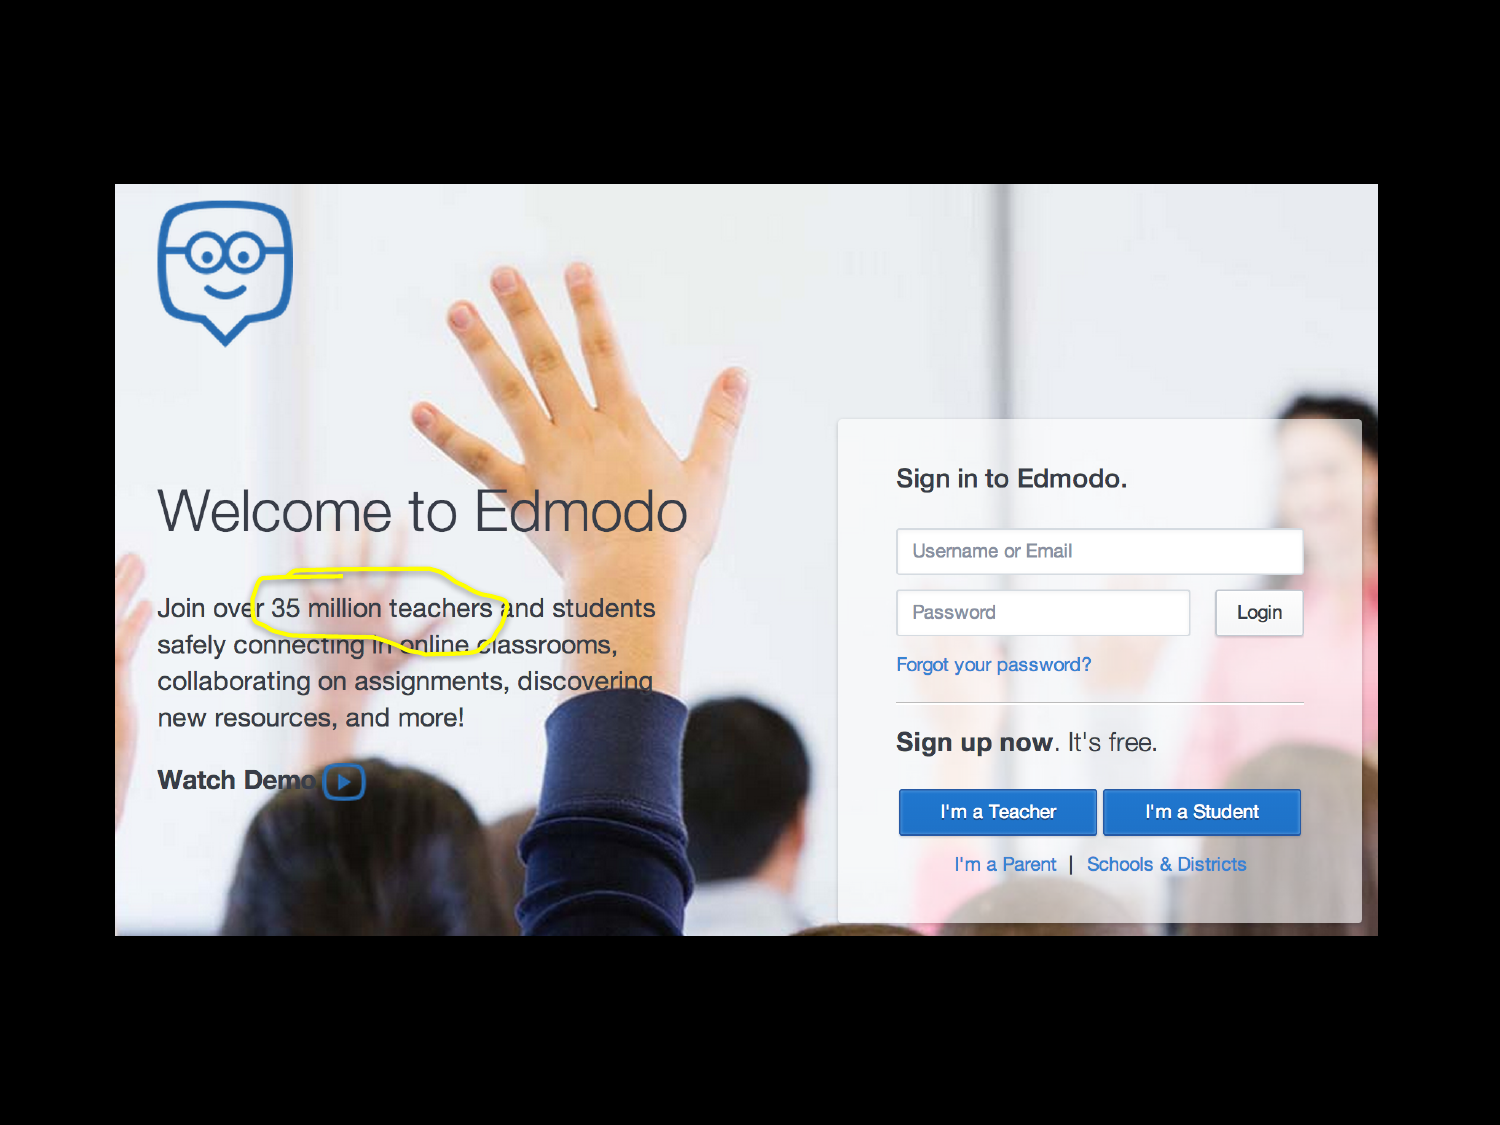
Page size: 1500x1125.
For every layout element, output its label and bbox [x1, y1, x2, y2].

picture [114, 184, 1378, 937]
